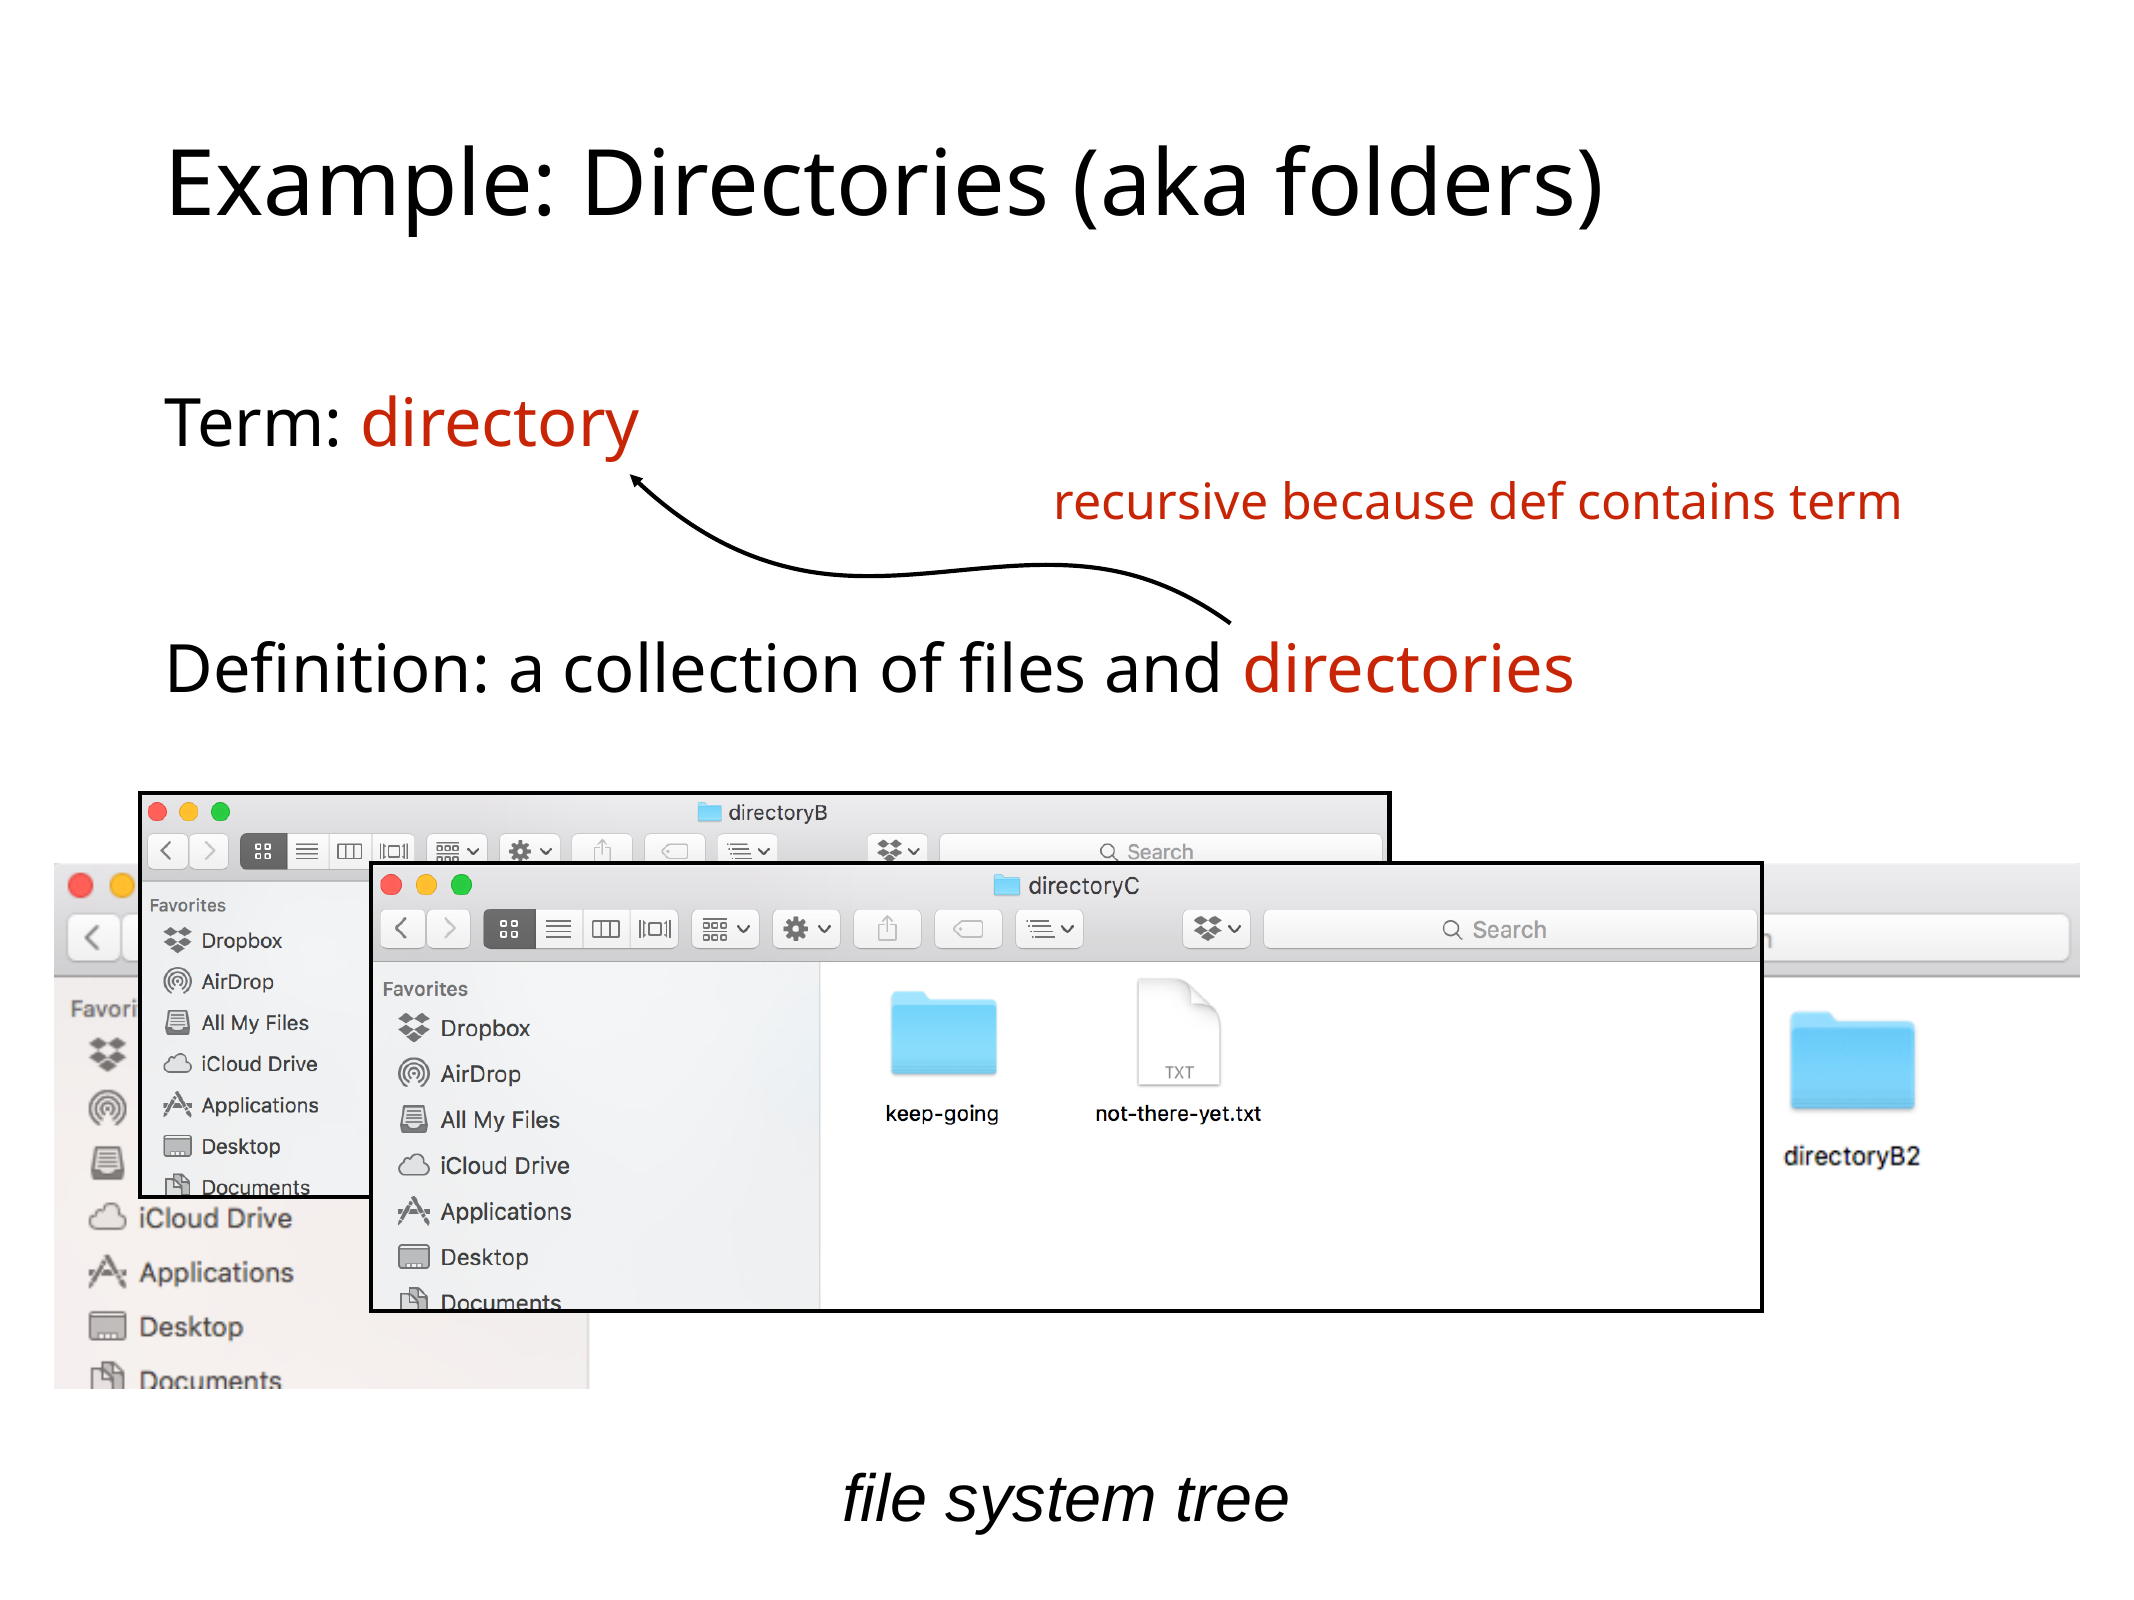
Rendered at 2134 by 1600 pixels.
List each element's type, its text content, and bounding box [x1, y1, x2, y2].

picture [54, 794, 2080, 1389]
text_box [629, 474, 1231, 624]
text_box Term: directory [156, 371, 1978, 504]
text_box file system tree [791, 1446, 1342, 1544]
text_box Definition: a collection of files and directories [156, 617, 1978, 750]
text_box recursive because def contains term [1045, 461, 1913, 538]
title Example: Directories (aka folders) [156, 72, 1978, 285]
